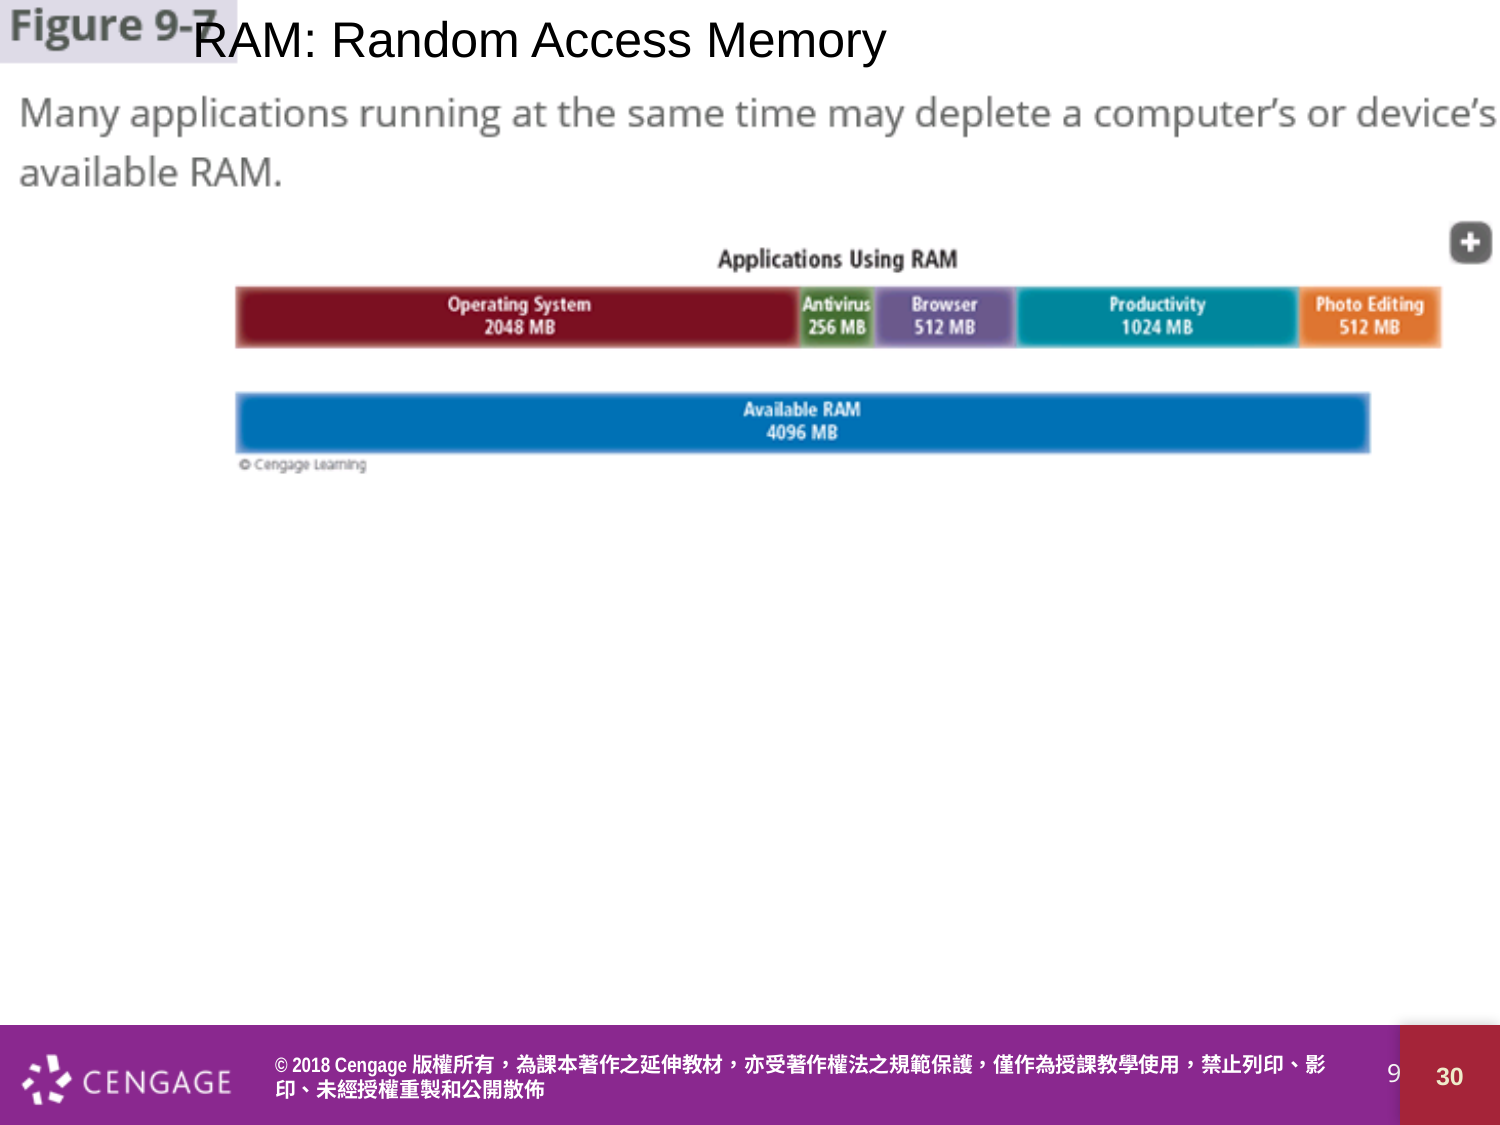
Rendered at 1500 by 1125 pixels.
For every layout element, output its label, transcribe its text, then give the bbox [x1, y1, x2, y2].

slide_number 30 [1400, 1025, 1500, 1125]
picture [0, 0, 1500, 513]
picture [12, 1045, 236, 1113]
